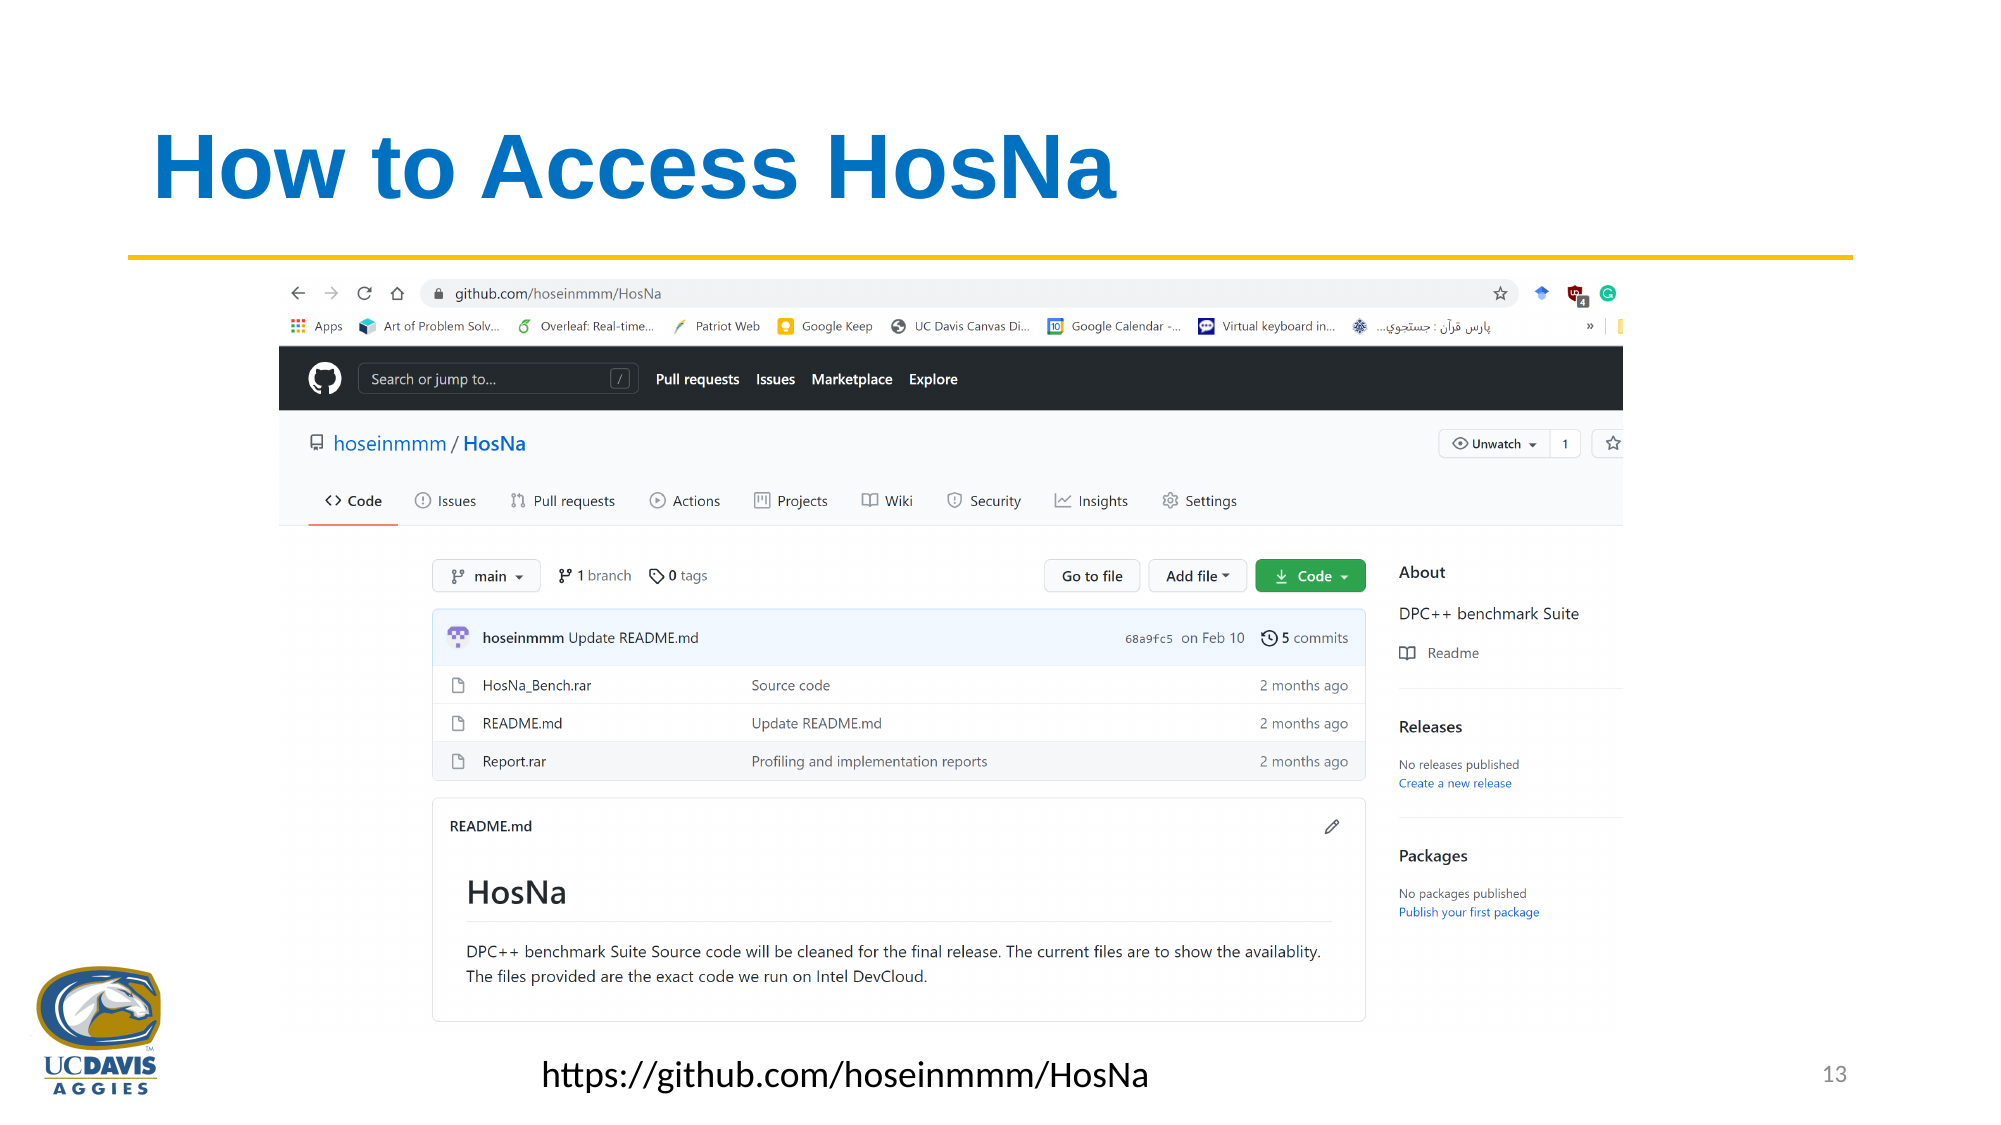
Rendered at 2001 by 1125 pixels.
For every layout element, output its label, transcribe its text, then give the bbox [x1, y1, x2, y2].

picture [279, 277, 1623, 1034]
picture [24, 957, 175, 1103]
text_box https://github.com/hoseinmmm/HosNa [526, 1042, 1527, 1103]
title How to Access HosNa [137, 59, 1863, 278]
slide_number 13 [1527, 1042, 1863, 1103]
